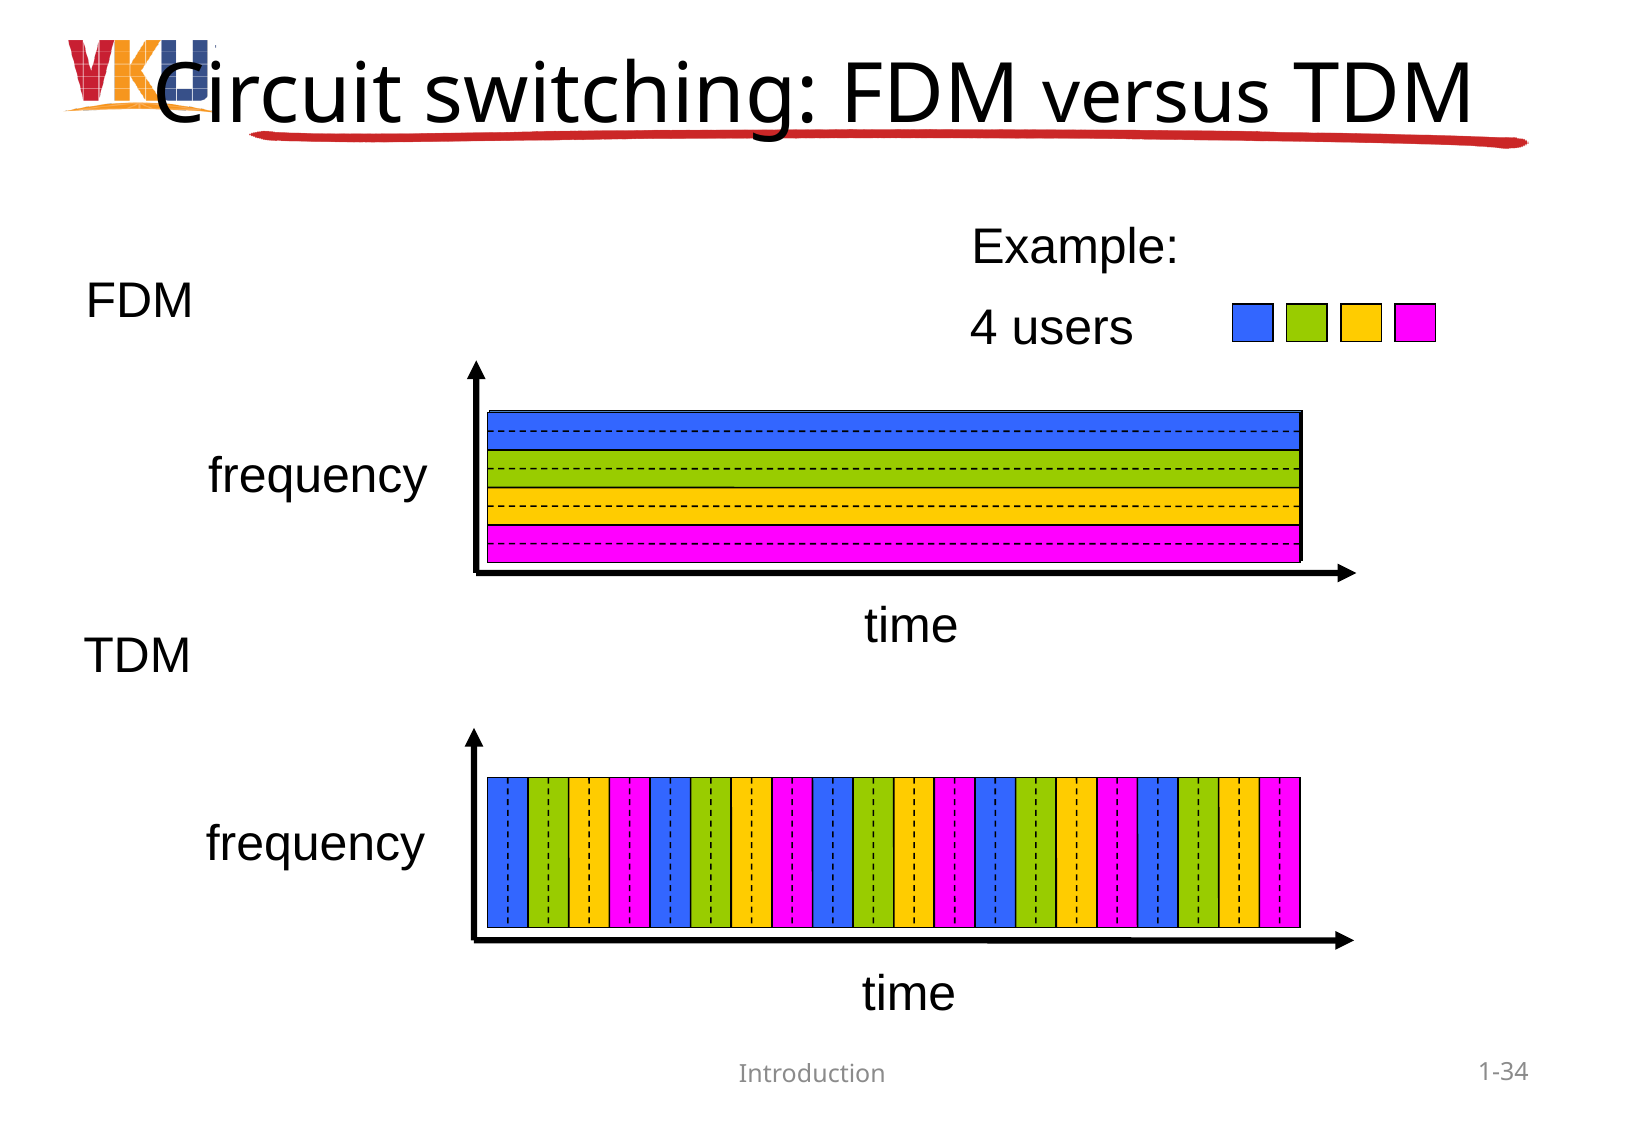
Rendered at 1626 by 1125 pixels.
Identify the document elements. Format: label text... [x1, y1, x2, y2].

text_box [67, 614, 1355, 1029]
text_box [953, 206, 1436, 364]
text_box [69, 259, 1357, 615]
slide_number 1-34 [1164, 1042, 1544, 1103]
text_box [487, 777, 505, 928]
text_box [1280, 777, 1301, 928]
picture [243, 124, 1544, 154]
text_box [487, 431, 1301, 544]
title Circuit switching: FDM versus TDM [48, 11, 1580, 168]
footer Introduction [555, 1042, 1070, 1103]
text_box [507, 777, 1280, 928]
